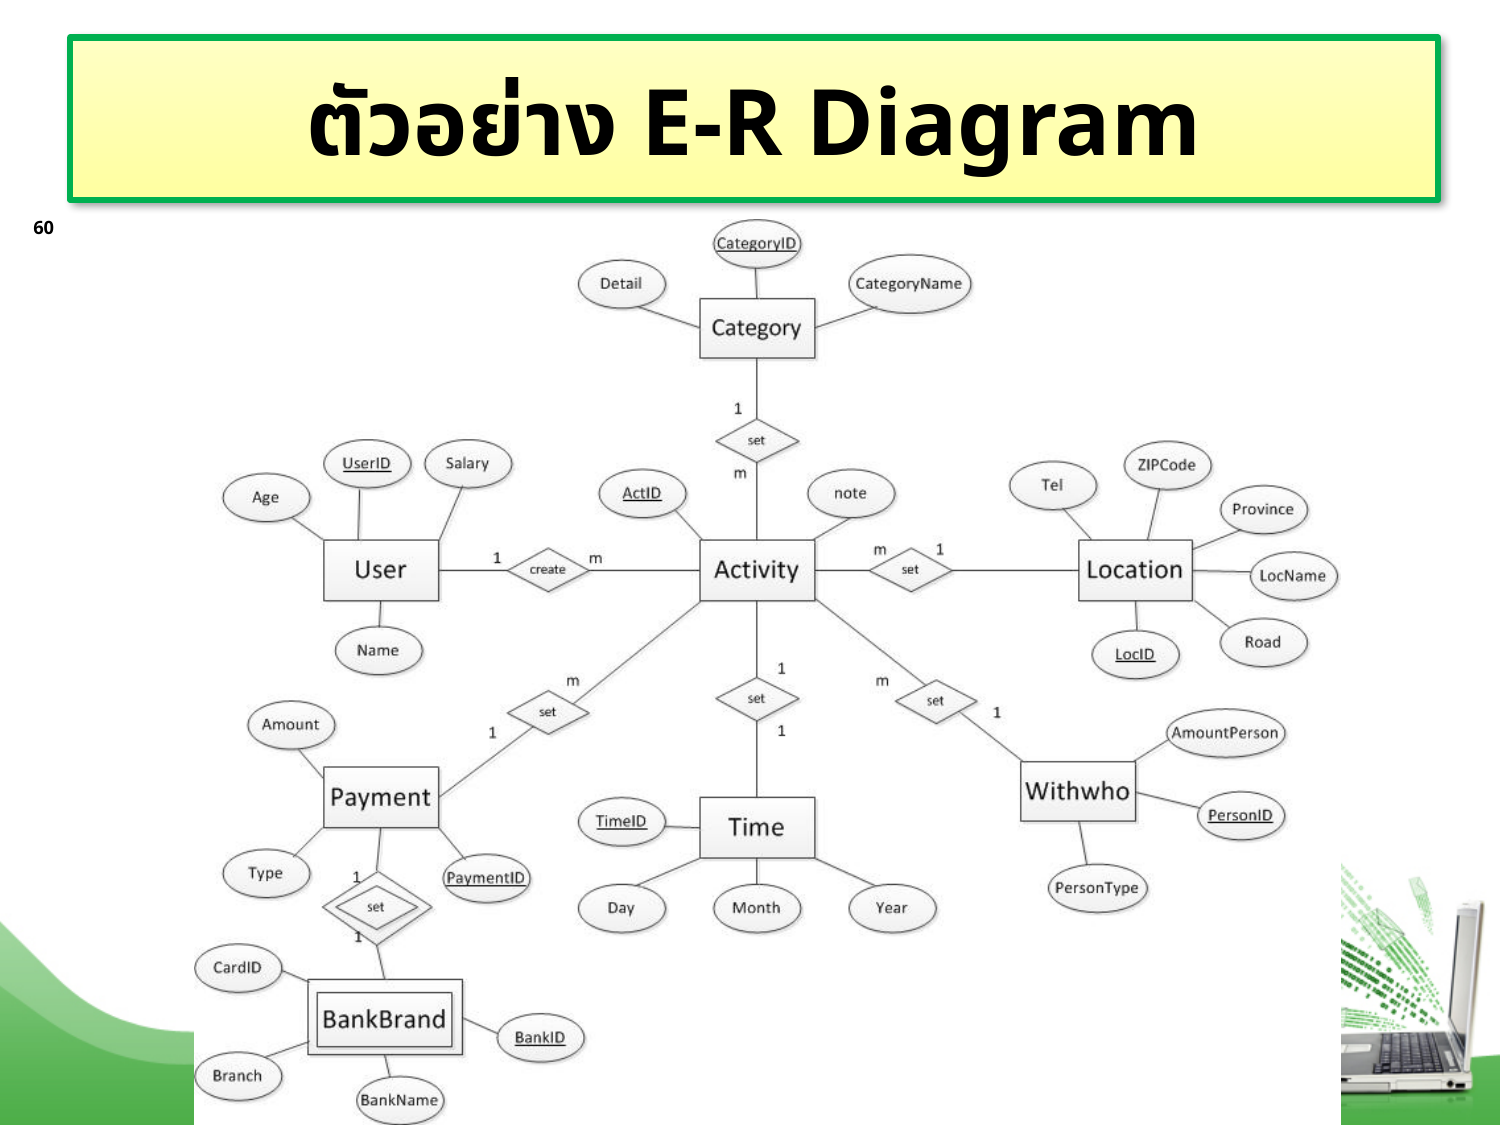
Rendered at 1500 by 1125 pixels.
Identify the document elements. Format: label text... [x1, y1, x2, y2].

slide_number 60 [0, 208, 88, 249]
picture [0, 0, 1500, 1125]
title ตัวอย่าง E-R Diagram [67, 34, 1441, 203]
